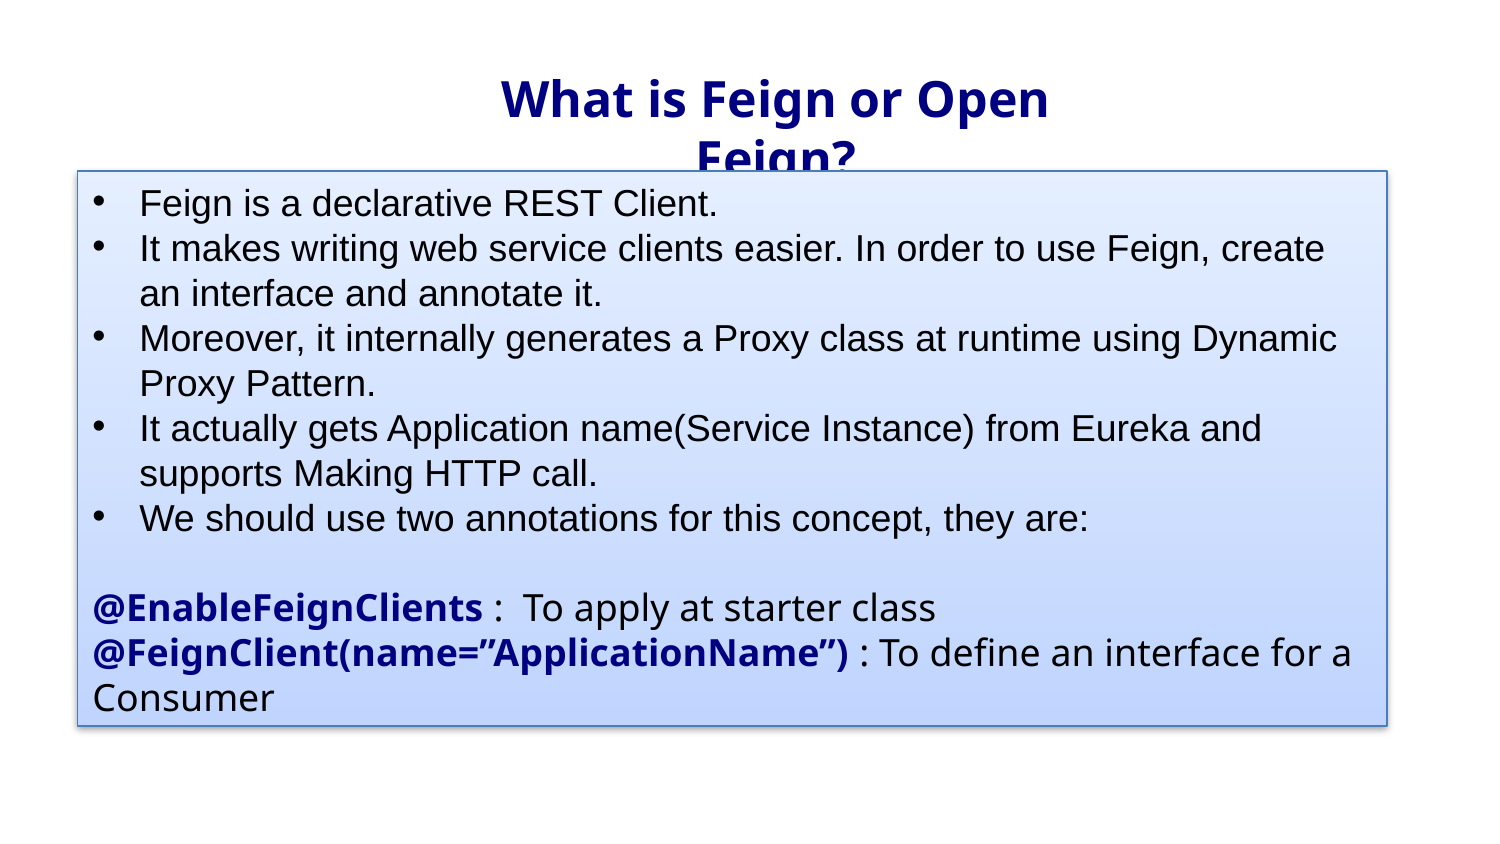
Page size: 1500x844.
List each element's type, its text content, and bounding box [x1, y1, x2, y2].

text_box Feign is a declarative REST Client. It makes writing web service clients easier. In order to use Feign, create an interface and annotate it. Moreover, it internally generates a Proxy class at runtime using Dynamic Proxy Pattern. It actually gets Application name(Service Instance) from Eureka and supports Making HTTP call. We should use two annotations for this concept, they are: @EnableFeignClients : To apply at starter class @FeignClient(name=”ApplicationName”) : To define an interface for a Consumer [77, 170, 1388, 727]
text_box What is Feign or Open Feign? [400, 60, 1151, 169]
